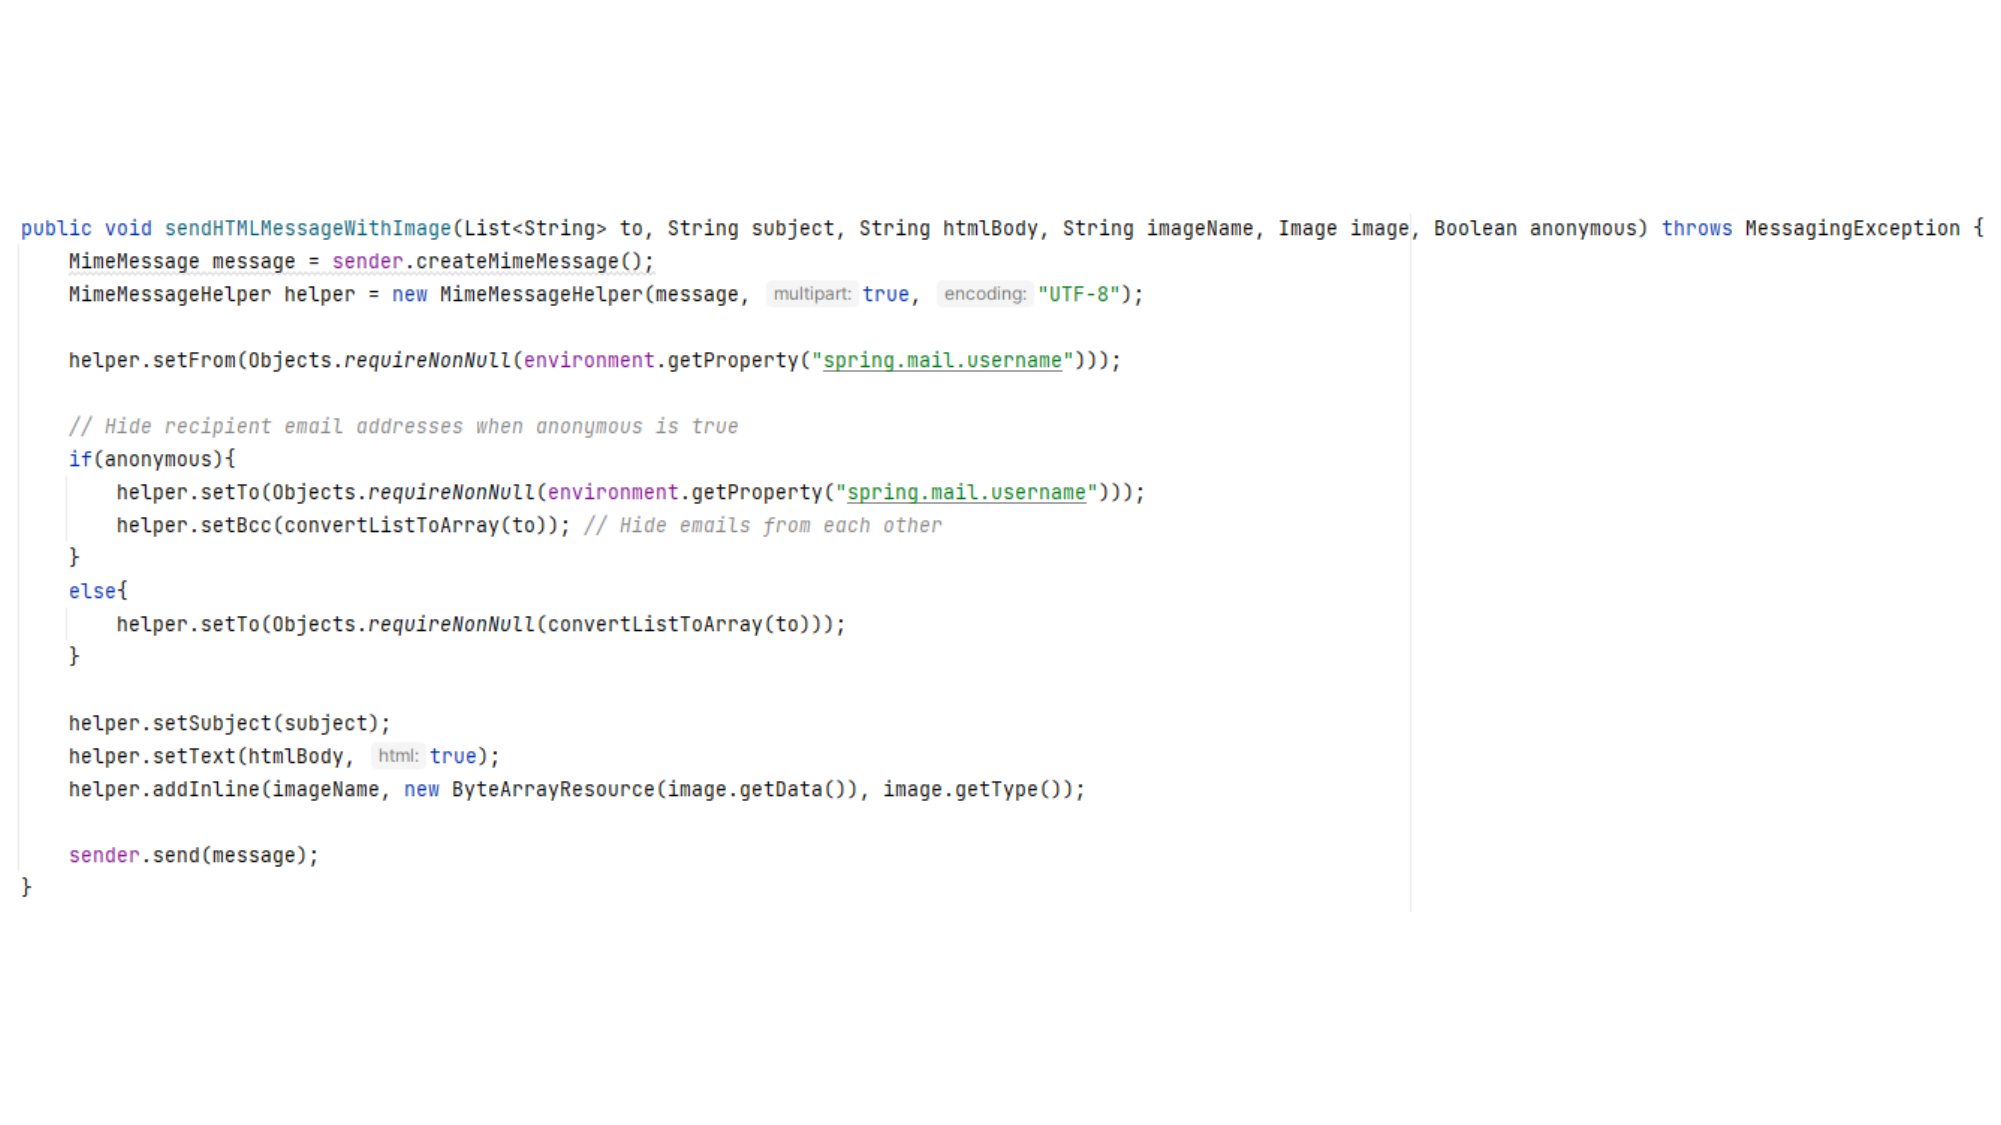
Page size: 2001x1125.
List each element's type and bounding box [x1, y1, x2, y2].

picture [0, 213, 2000, 912]
